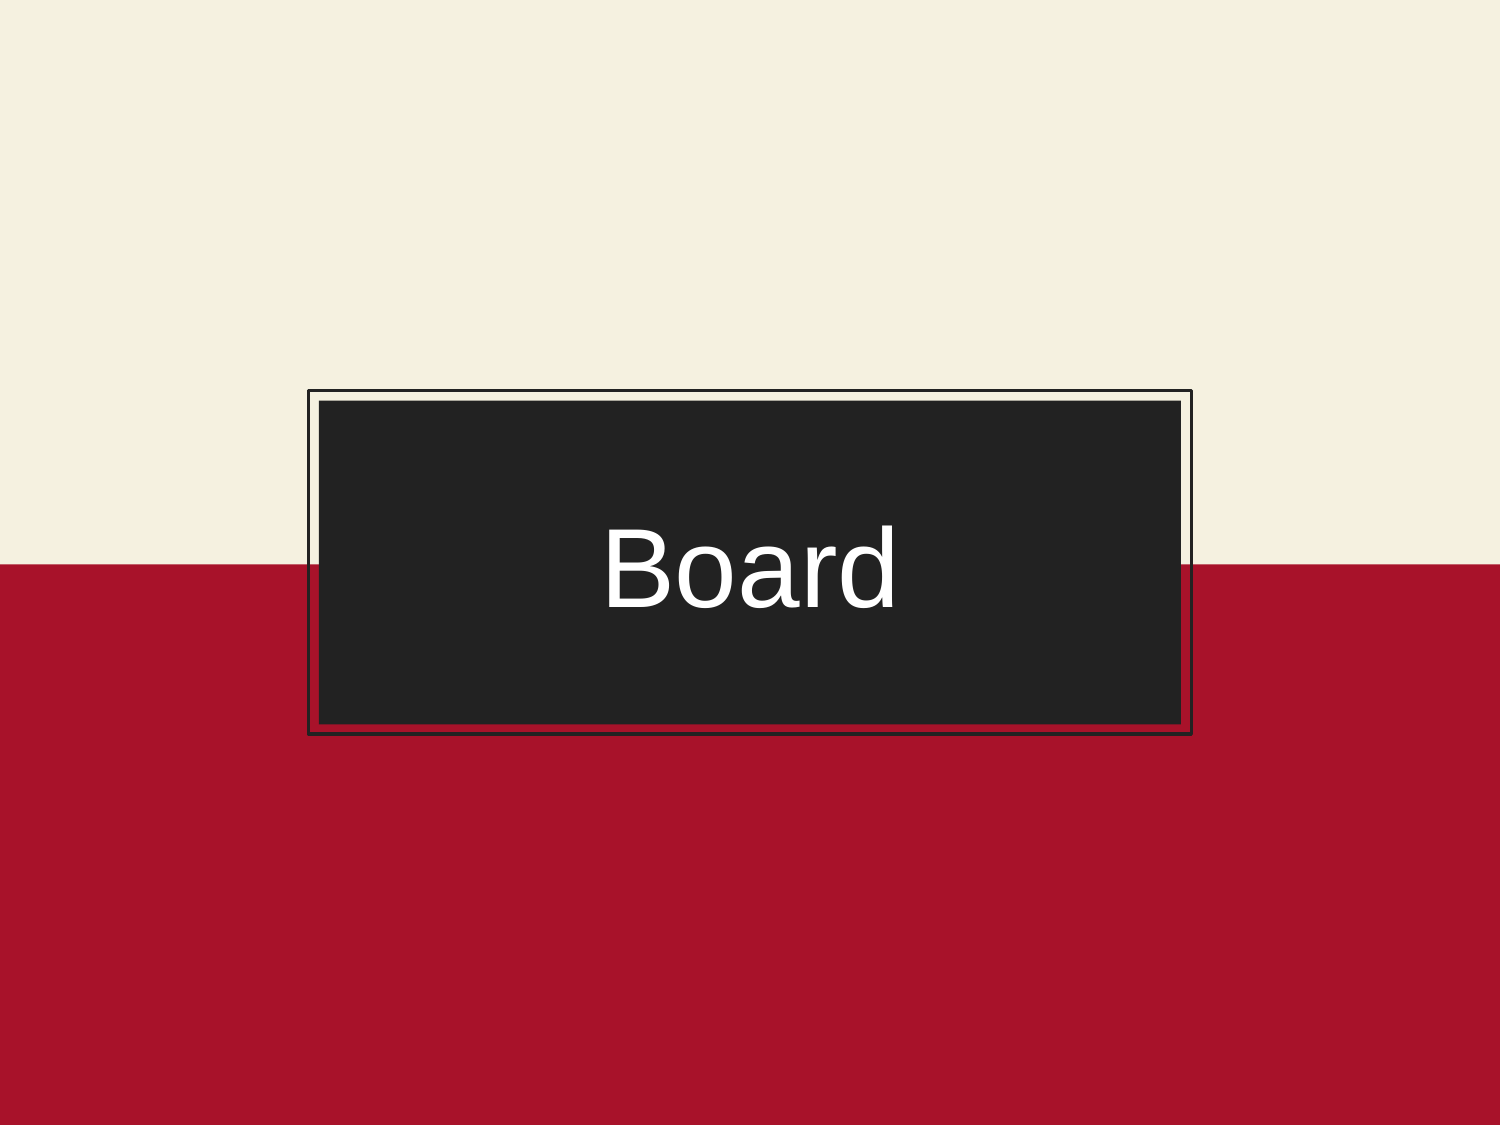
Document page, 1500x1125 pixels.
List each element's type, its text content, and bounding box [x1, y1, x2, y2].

title Board [318, 400, 1181, 725]
